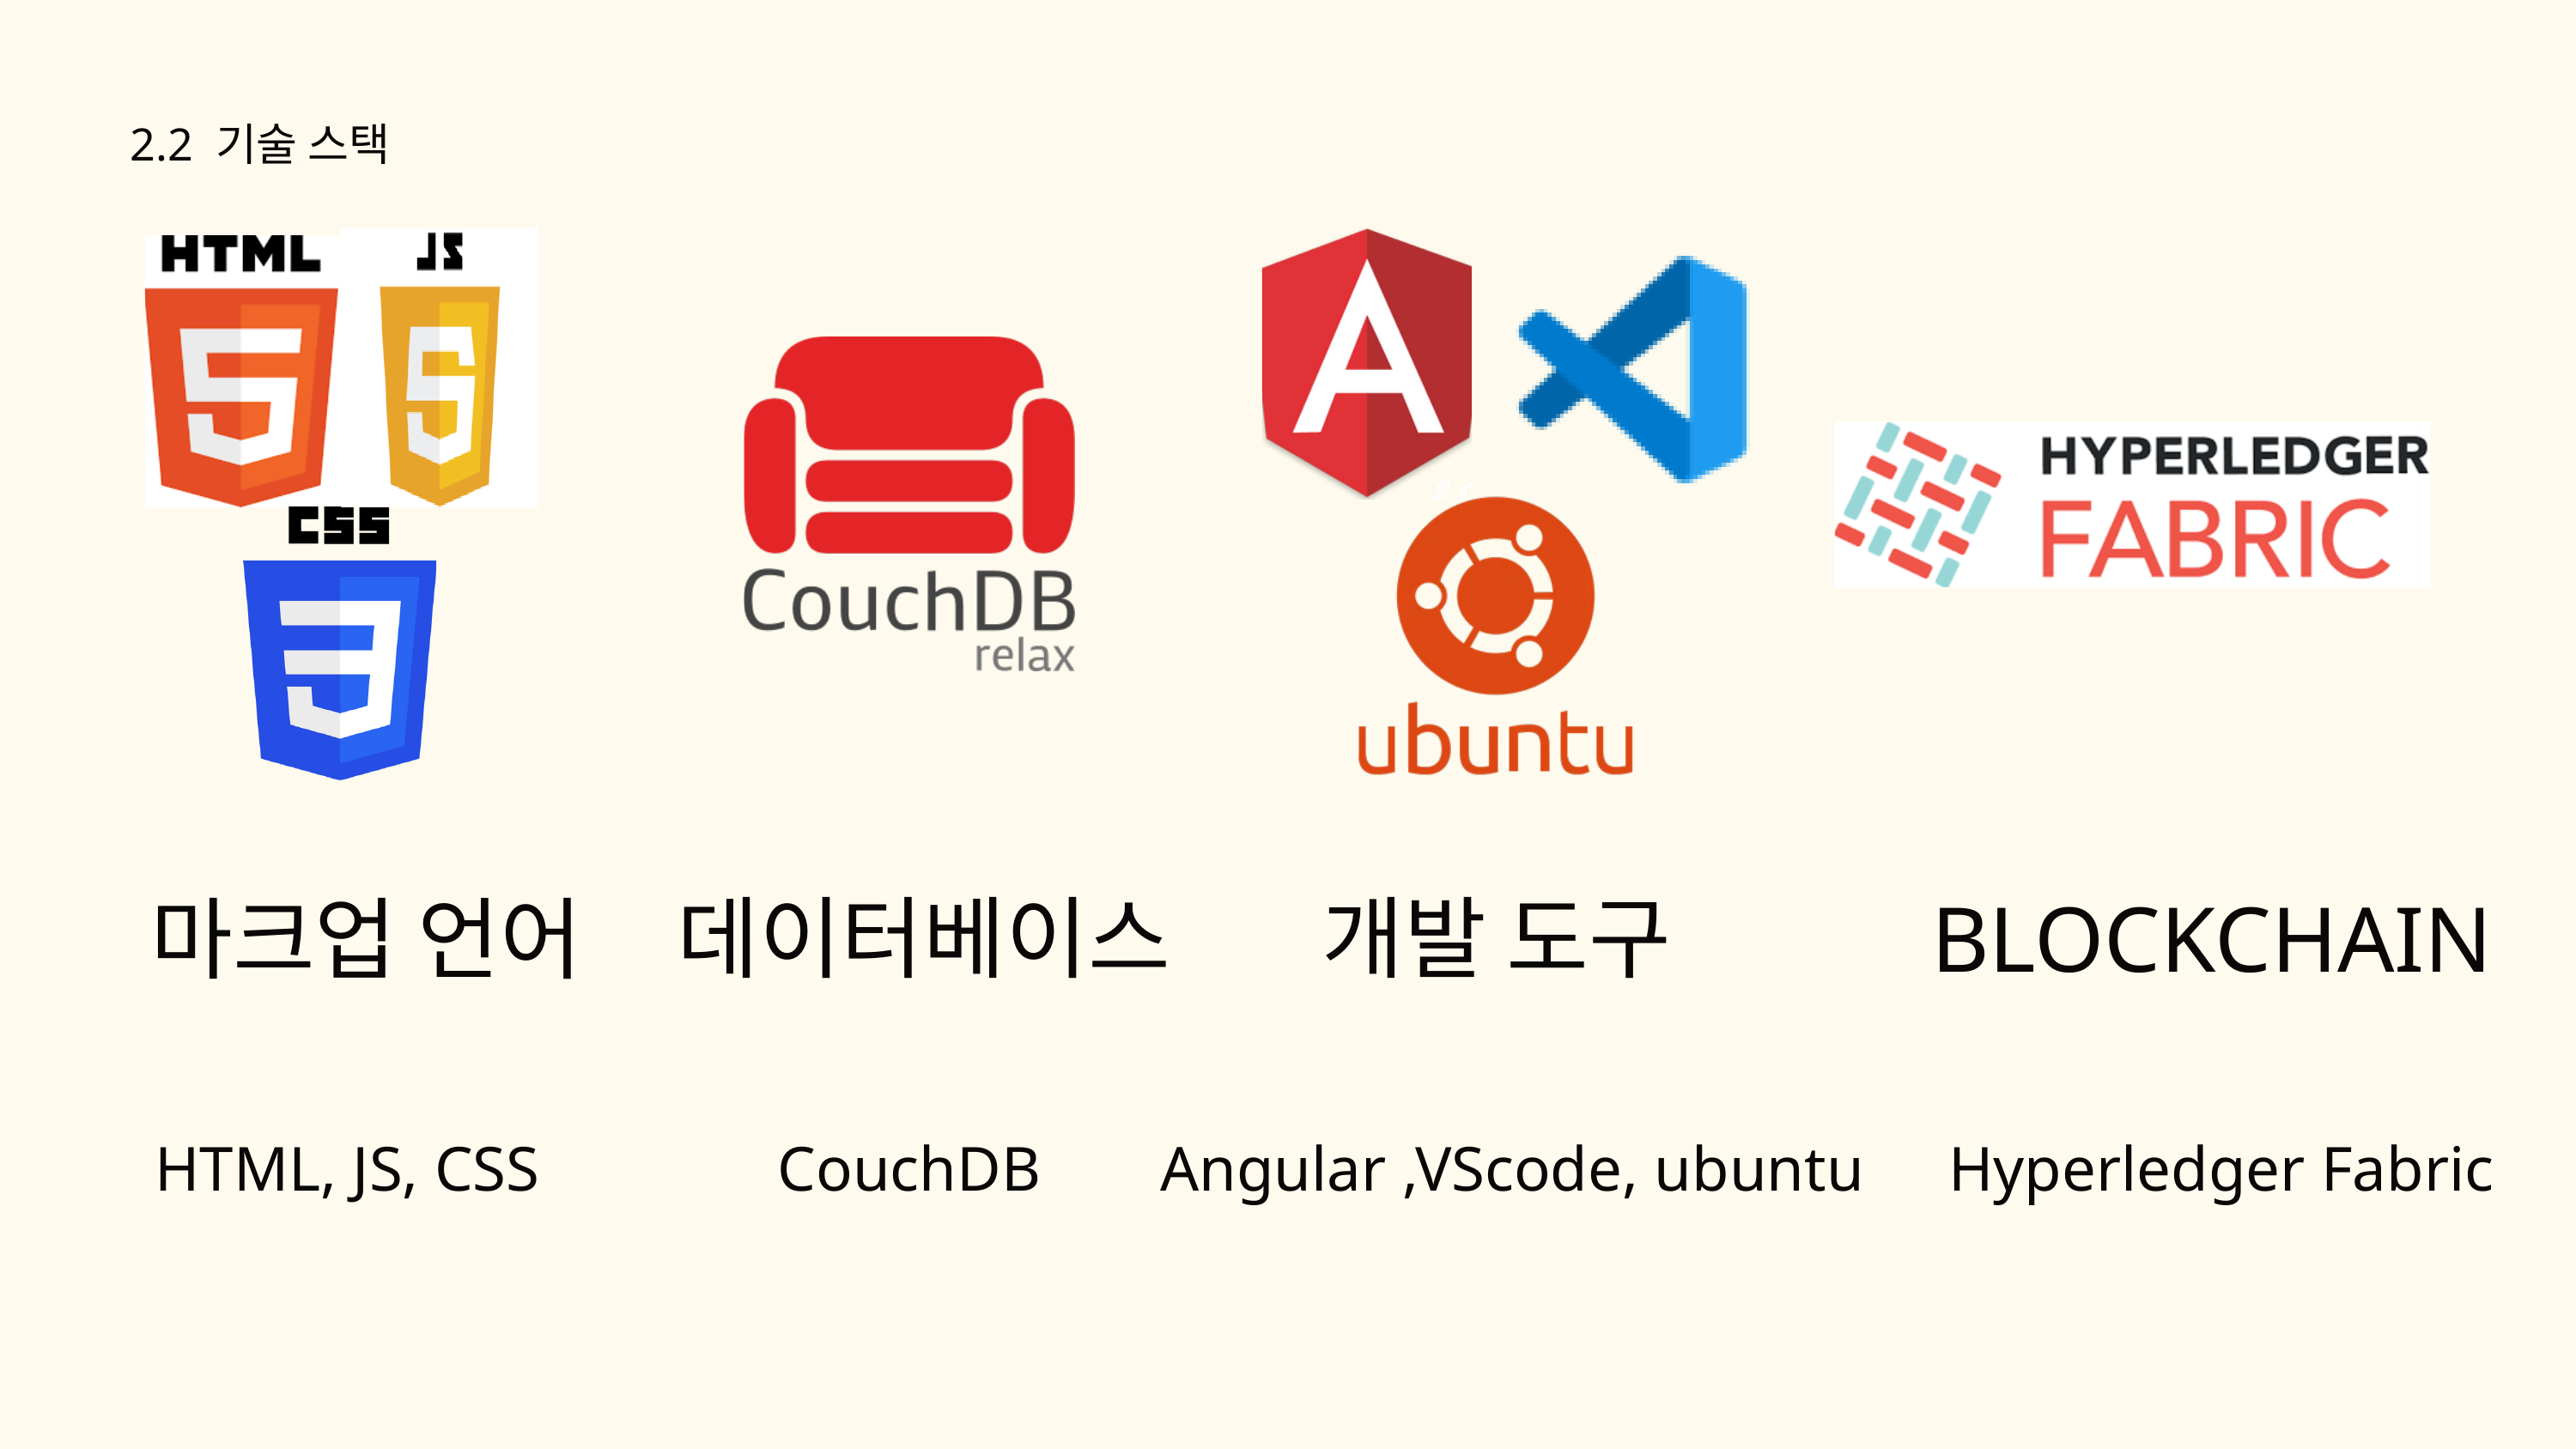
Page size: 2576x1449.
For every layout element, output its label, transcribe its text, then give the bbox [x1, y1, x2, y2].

text_box Angular ,VScode, ubuntu [1150, 1118, 1875, 1203]
text_box 2.2 기술 스택 [130, 107, 462, 171]
text_box CouchDB [770, 1118, 1048, 1203]
text_box Hyperledger Fabric [1940, 1118, 2504, 1203]
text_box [1261, 227, 1763, 780]
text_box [120, 863, 2504, 989]
text_box HTML, JS, CSS [137, 1118, 558, 1203]
text_box [744, 336, 1075, 672]
text_box [1834, 421, 2430, 587]
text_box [144, 227, 538, 780]
